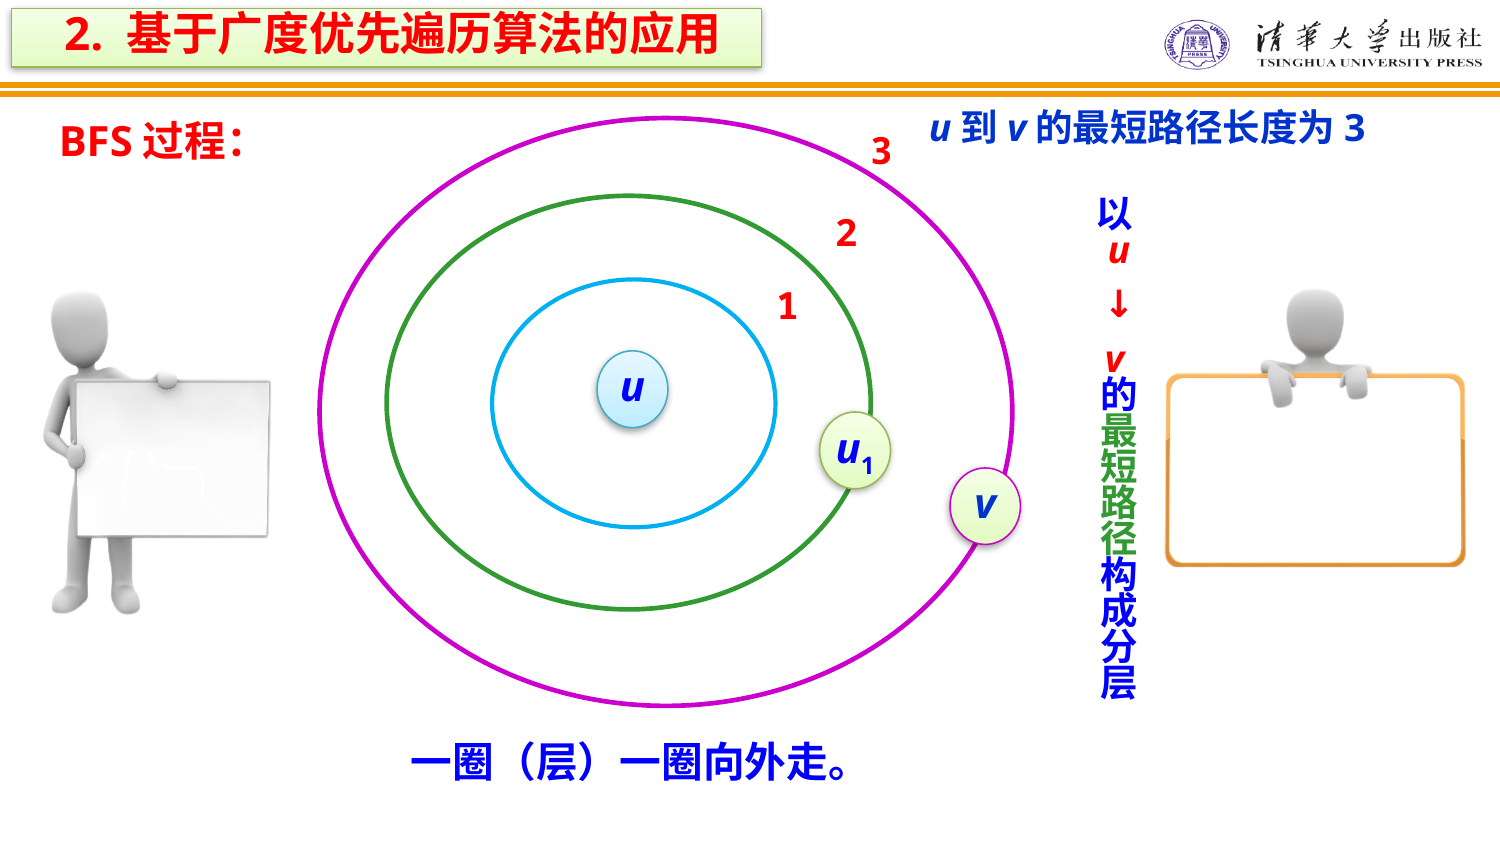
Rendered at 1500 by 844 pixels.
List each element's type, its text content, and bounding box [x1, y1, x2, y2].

text_box 2. 基于广度优先遍历算法的应用 [11, 8, 762, 68]
picture [1114, 217, 1500, 646]
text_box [319, 117, 1021, 707]
picture [0, 262, 300, 646]
text_box 以u ↓ v的最短路径构成分层 [1078, 191, 1161, 711]
picture [1128, 0, 1500, 108]
text_box BFS过程： [43, 117, 318, 172]
text_box u到v的最短路径长度为3 [914, 105, 1418, 157]
text_box 一圈（层）一圈向外走。 [386, 738, 895, 793]
